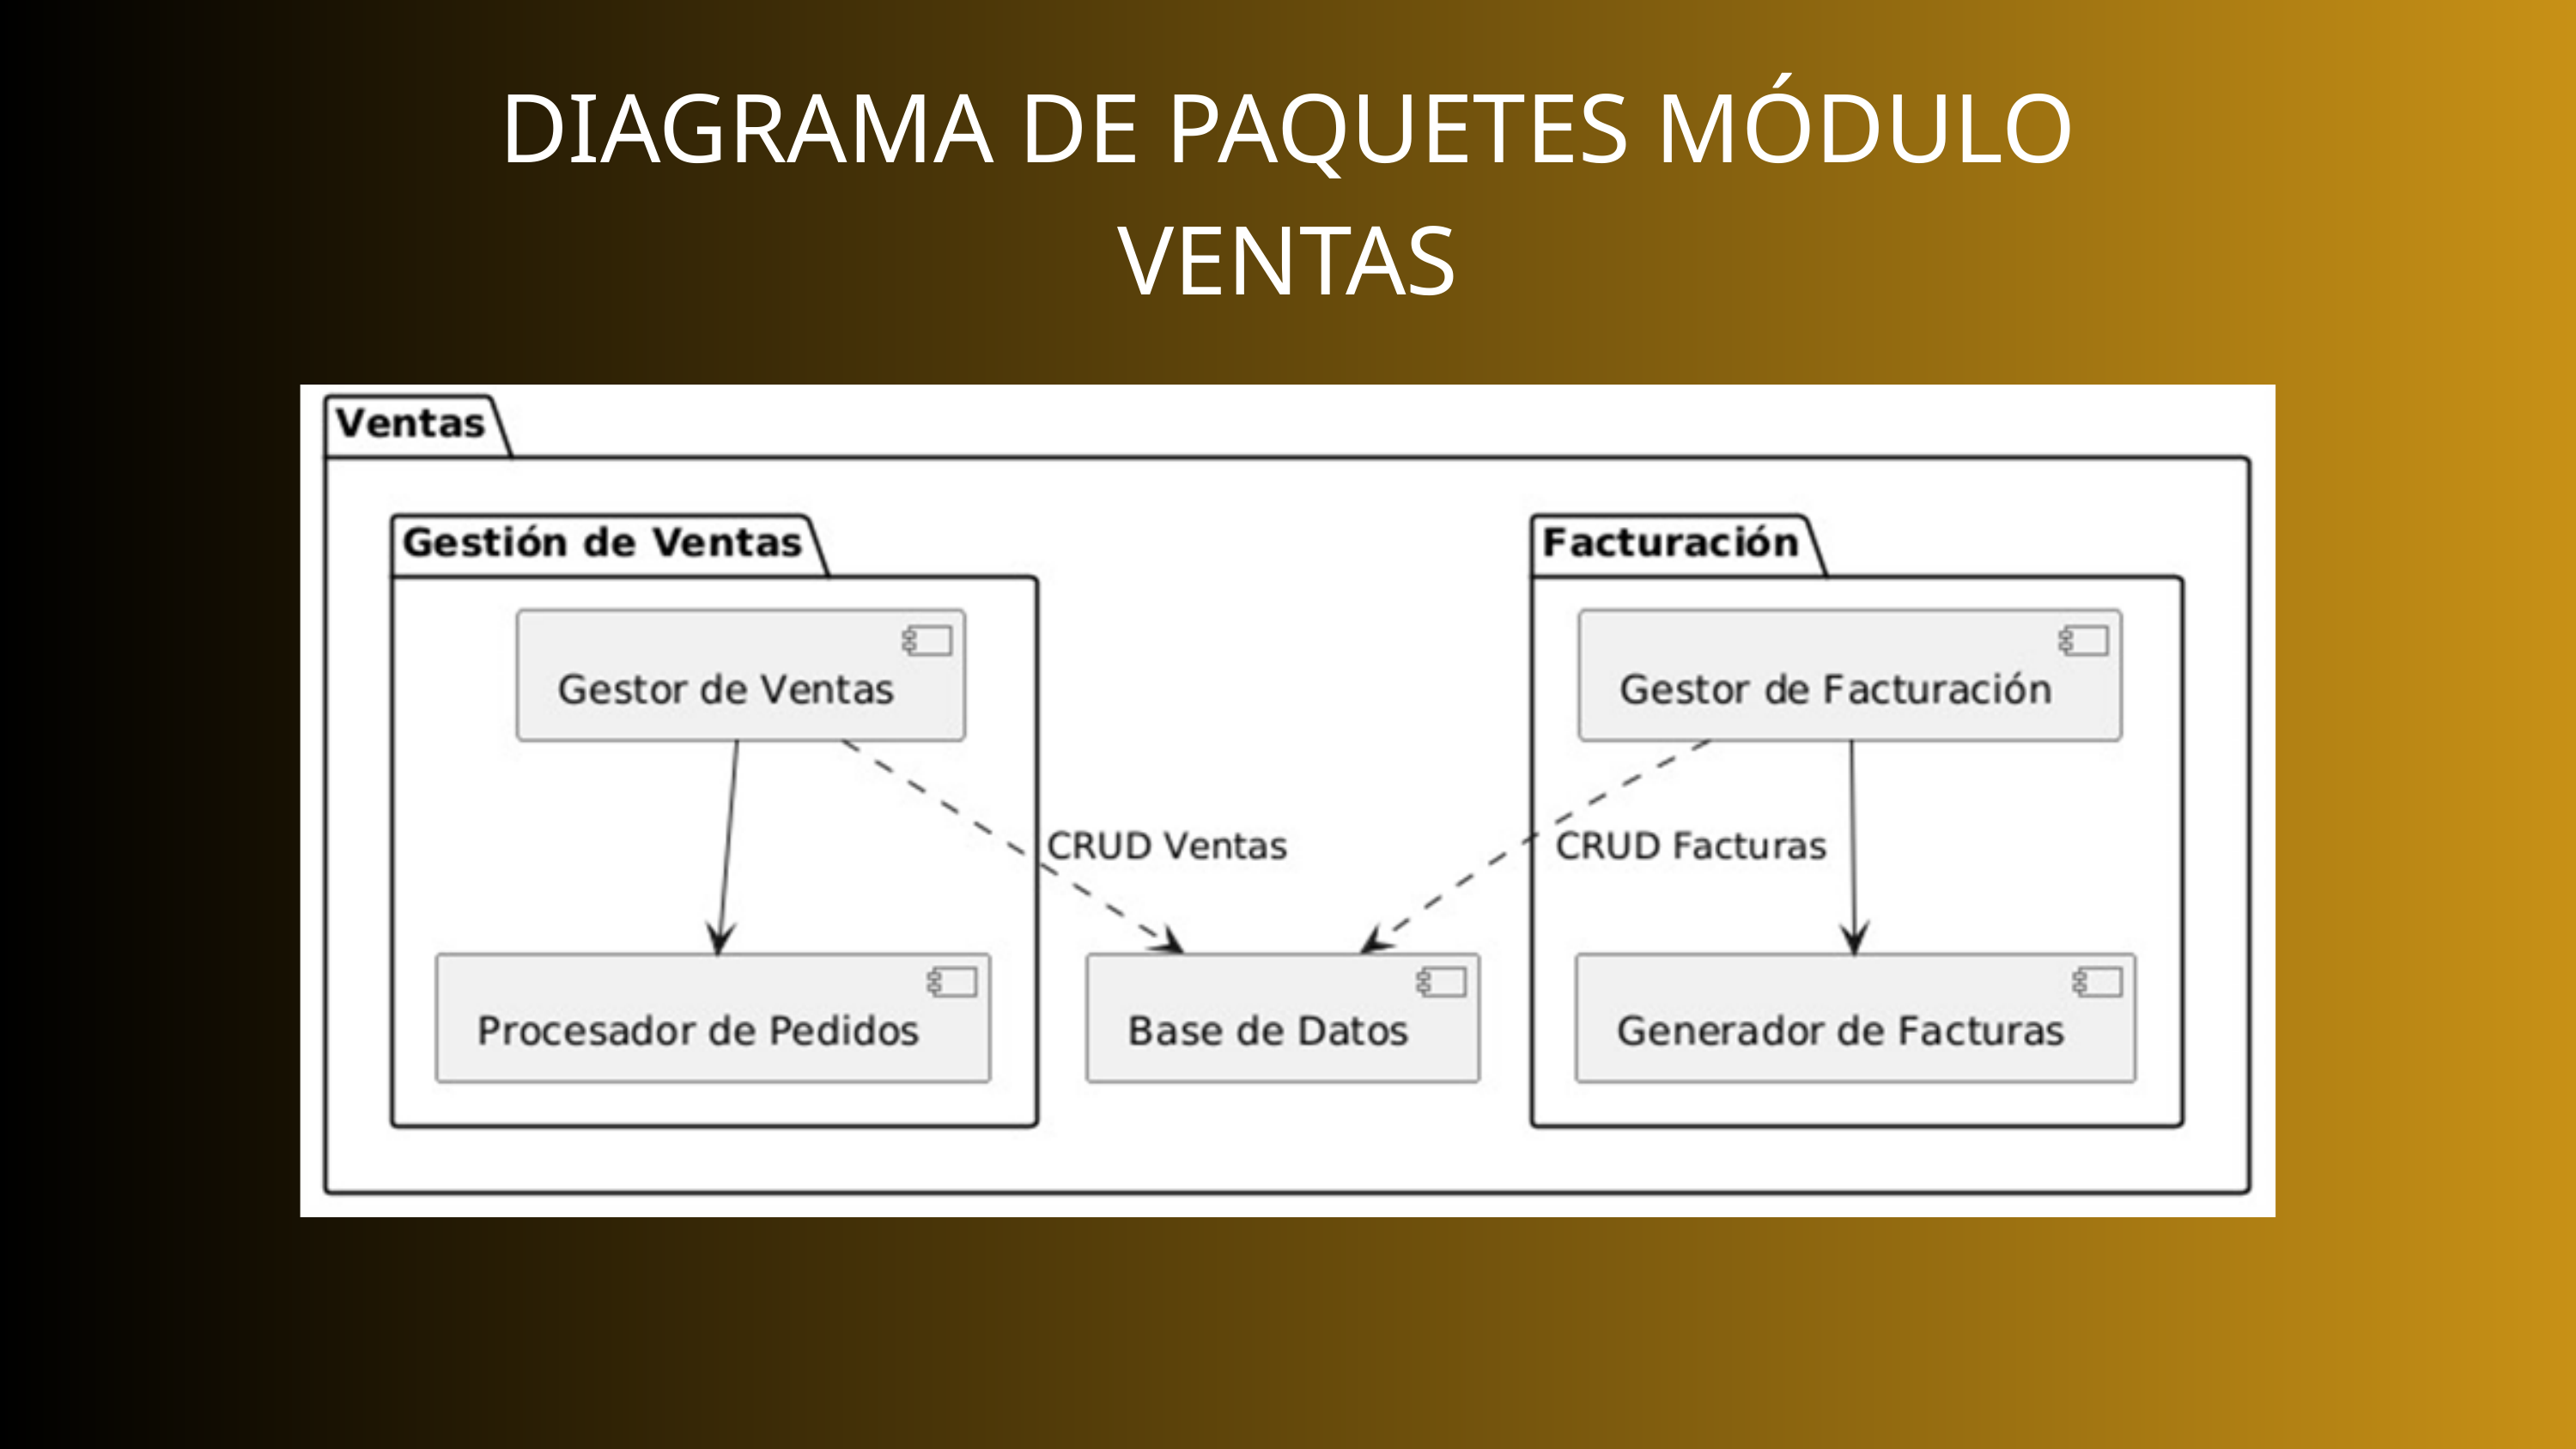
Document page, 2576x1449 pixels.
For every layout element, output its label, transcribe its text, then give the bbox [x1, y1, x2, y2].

text_box DIAGRAMA DE PAQUETES MÓDULO VENTAS [345, 48, 2231, 447]
text_box [300, 385, 2276, 1217]
